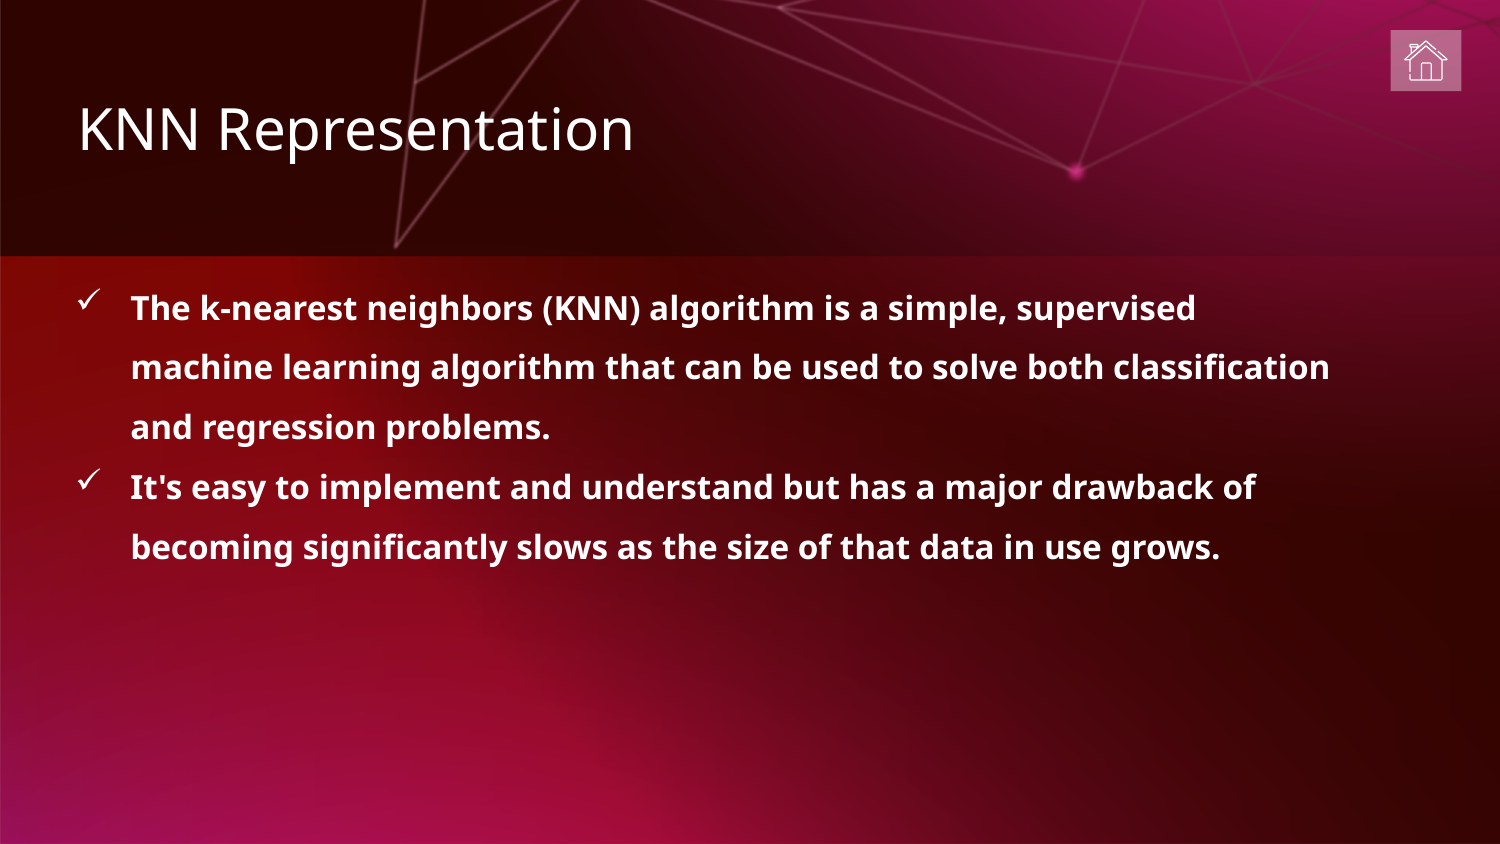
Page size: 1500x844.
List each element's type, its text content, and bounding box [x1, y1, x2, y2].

picture [0, 0, 1500, 844]
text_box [1390, 29, 1462, 92]
text_box KNN Representation [62, 84, 1288, 170]
text_box The k-nearest neighbors (KNN) algorithm is a simple, supervised machine learning algorithm that can be used to solve both classification and regression problems. It's easy to implement and understand but has a major drawback of becoming significantly slows as the size of that data in use grows. [60, 259, 1363, 574]
